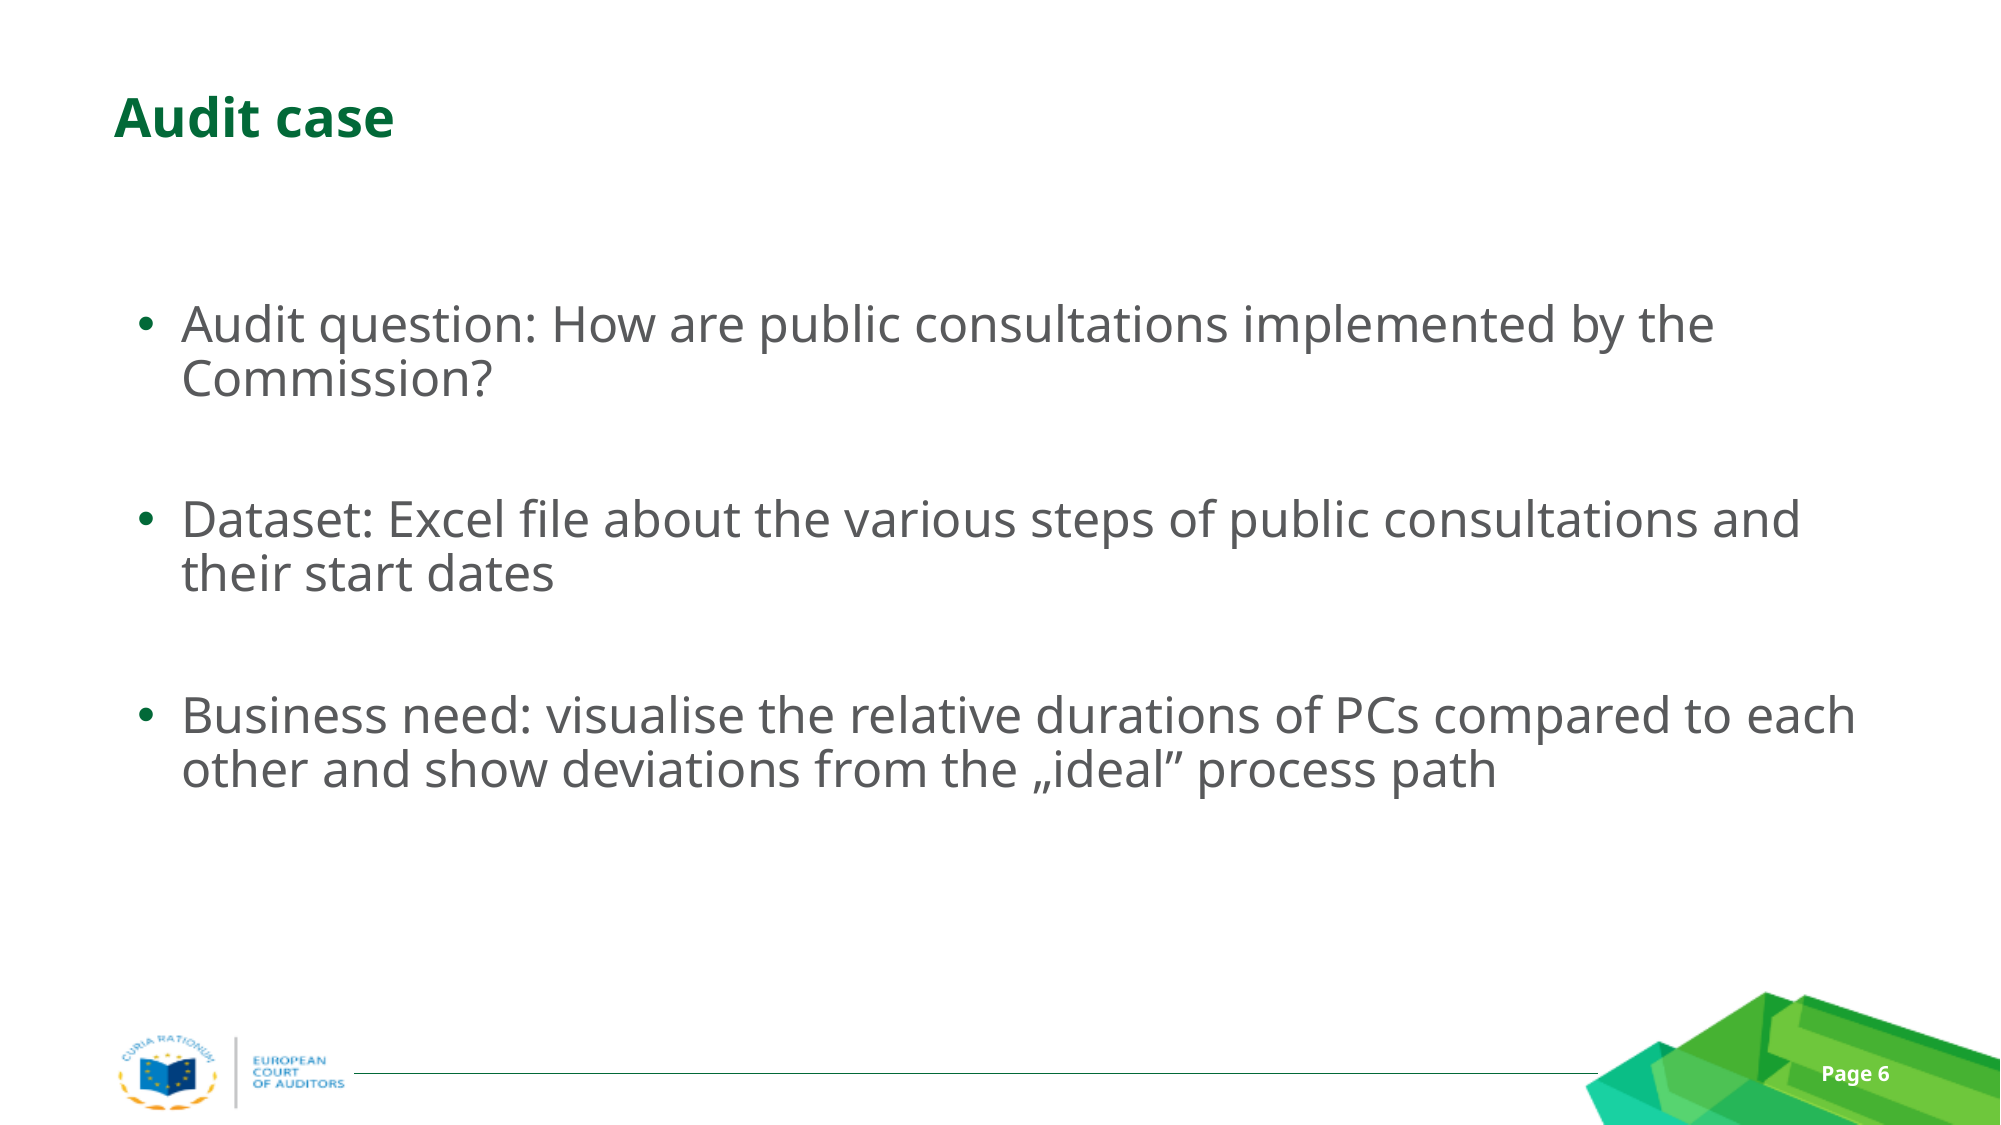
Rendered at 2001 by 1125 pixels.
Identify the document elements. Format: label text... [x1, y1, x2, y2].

title Audit case [114, 42, 1863, 149]
picture [1566, 987, 2000, 1125]
slide_number Page 6 [1496, 1053, 1890, 1095]
picture [109, 1028, 354, 1118]
list Audit question: How are public consultations implemented by the Commission? Dataset: Excel file about the various steps of public consultations and their start dates Business need: visualise the relative durations of PCs compared to each other and show deviations from the „ideal” process path [137, 299, 1863, 1014]
